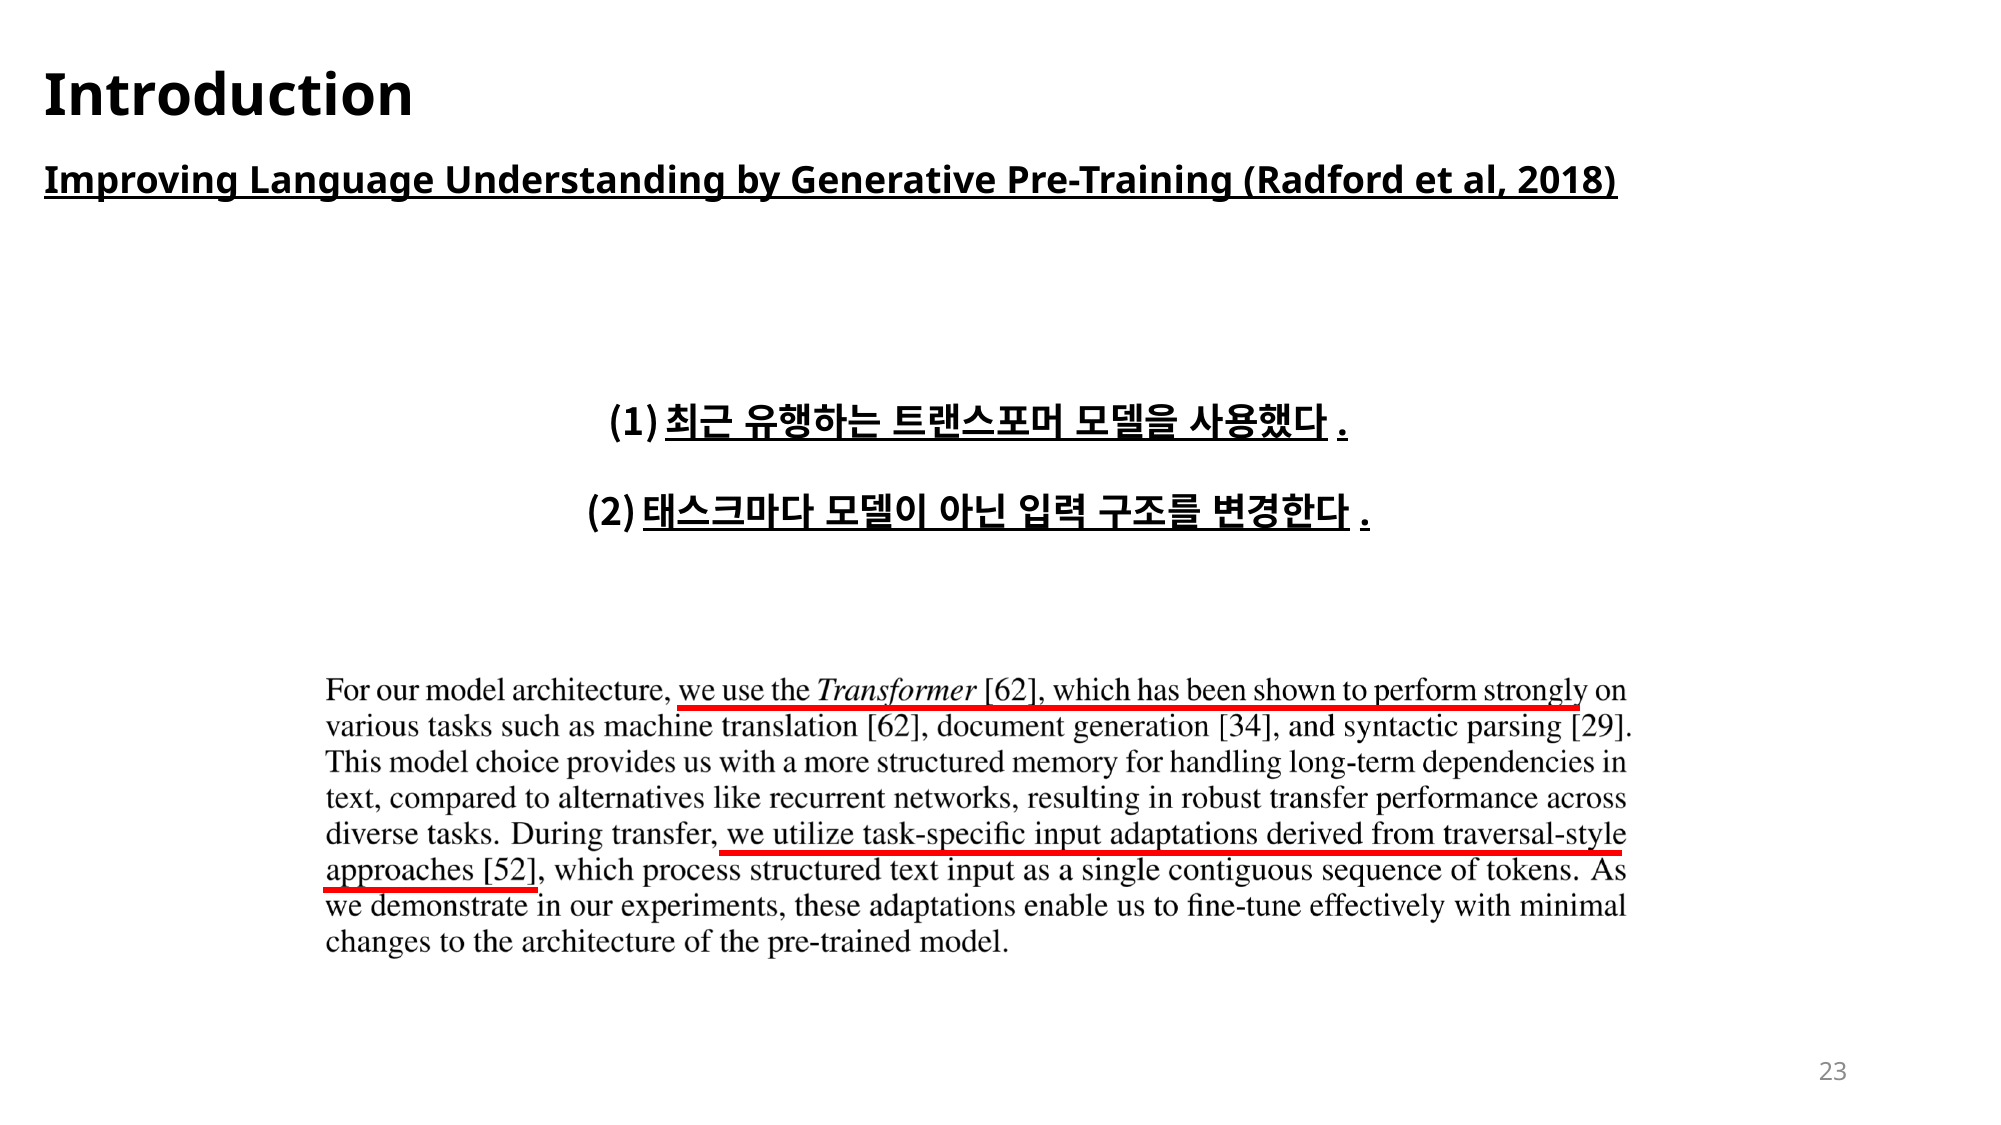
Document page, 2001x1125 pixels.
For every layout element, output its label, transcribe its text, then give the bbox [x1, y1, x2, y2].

text_box 최근 유행하는 트랜스포머 모델을 사용했다. 태스크마다 모델이 아닌 입력 구조를 변경한다. [310, 390, 1646, 541]
slide_number 23 [1412, 1042, 1863, 1103]
picture [305, 665, 1651, 970]
text_box Improving Language Understanding by Generative Pre-Training (Radford et al, 2018) [29, 148, 1636, 253]
title Introduction [29, 20, 1498, 136]
